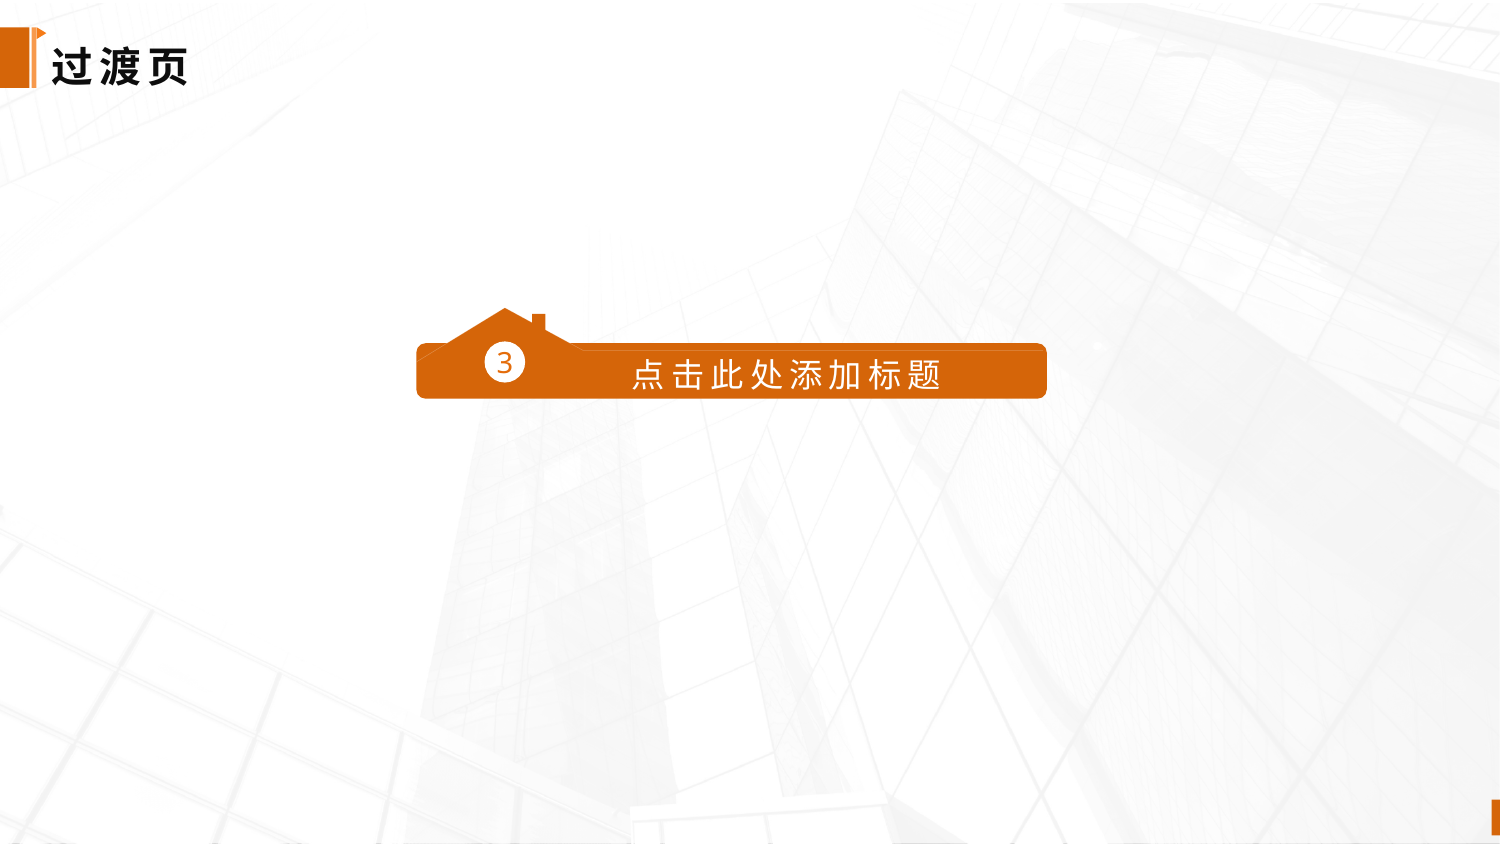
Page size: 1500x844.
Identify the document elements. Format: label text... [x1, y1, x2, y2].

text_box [416, 307, 1175, 403]
text_box 过渡页 [37, 33, 243, 99]
